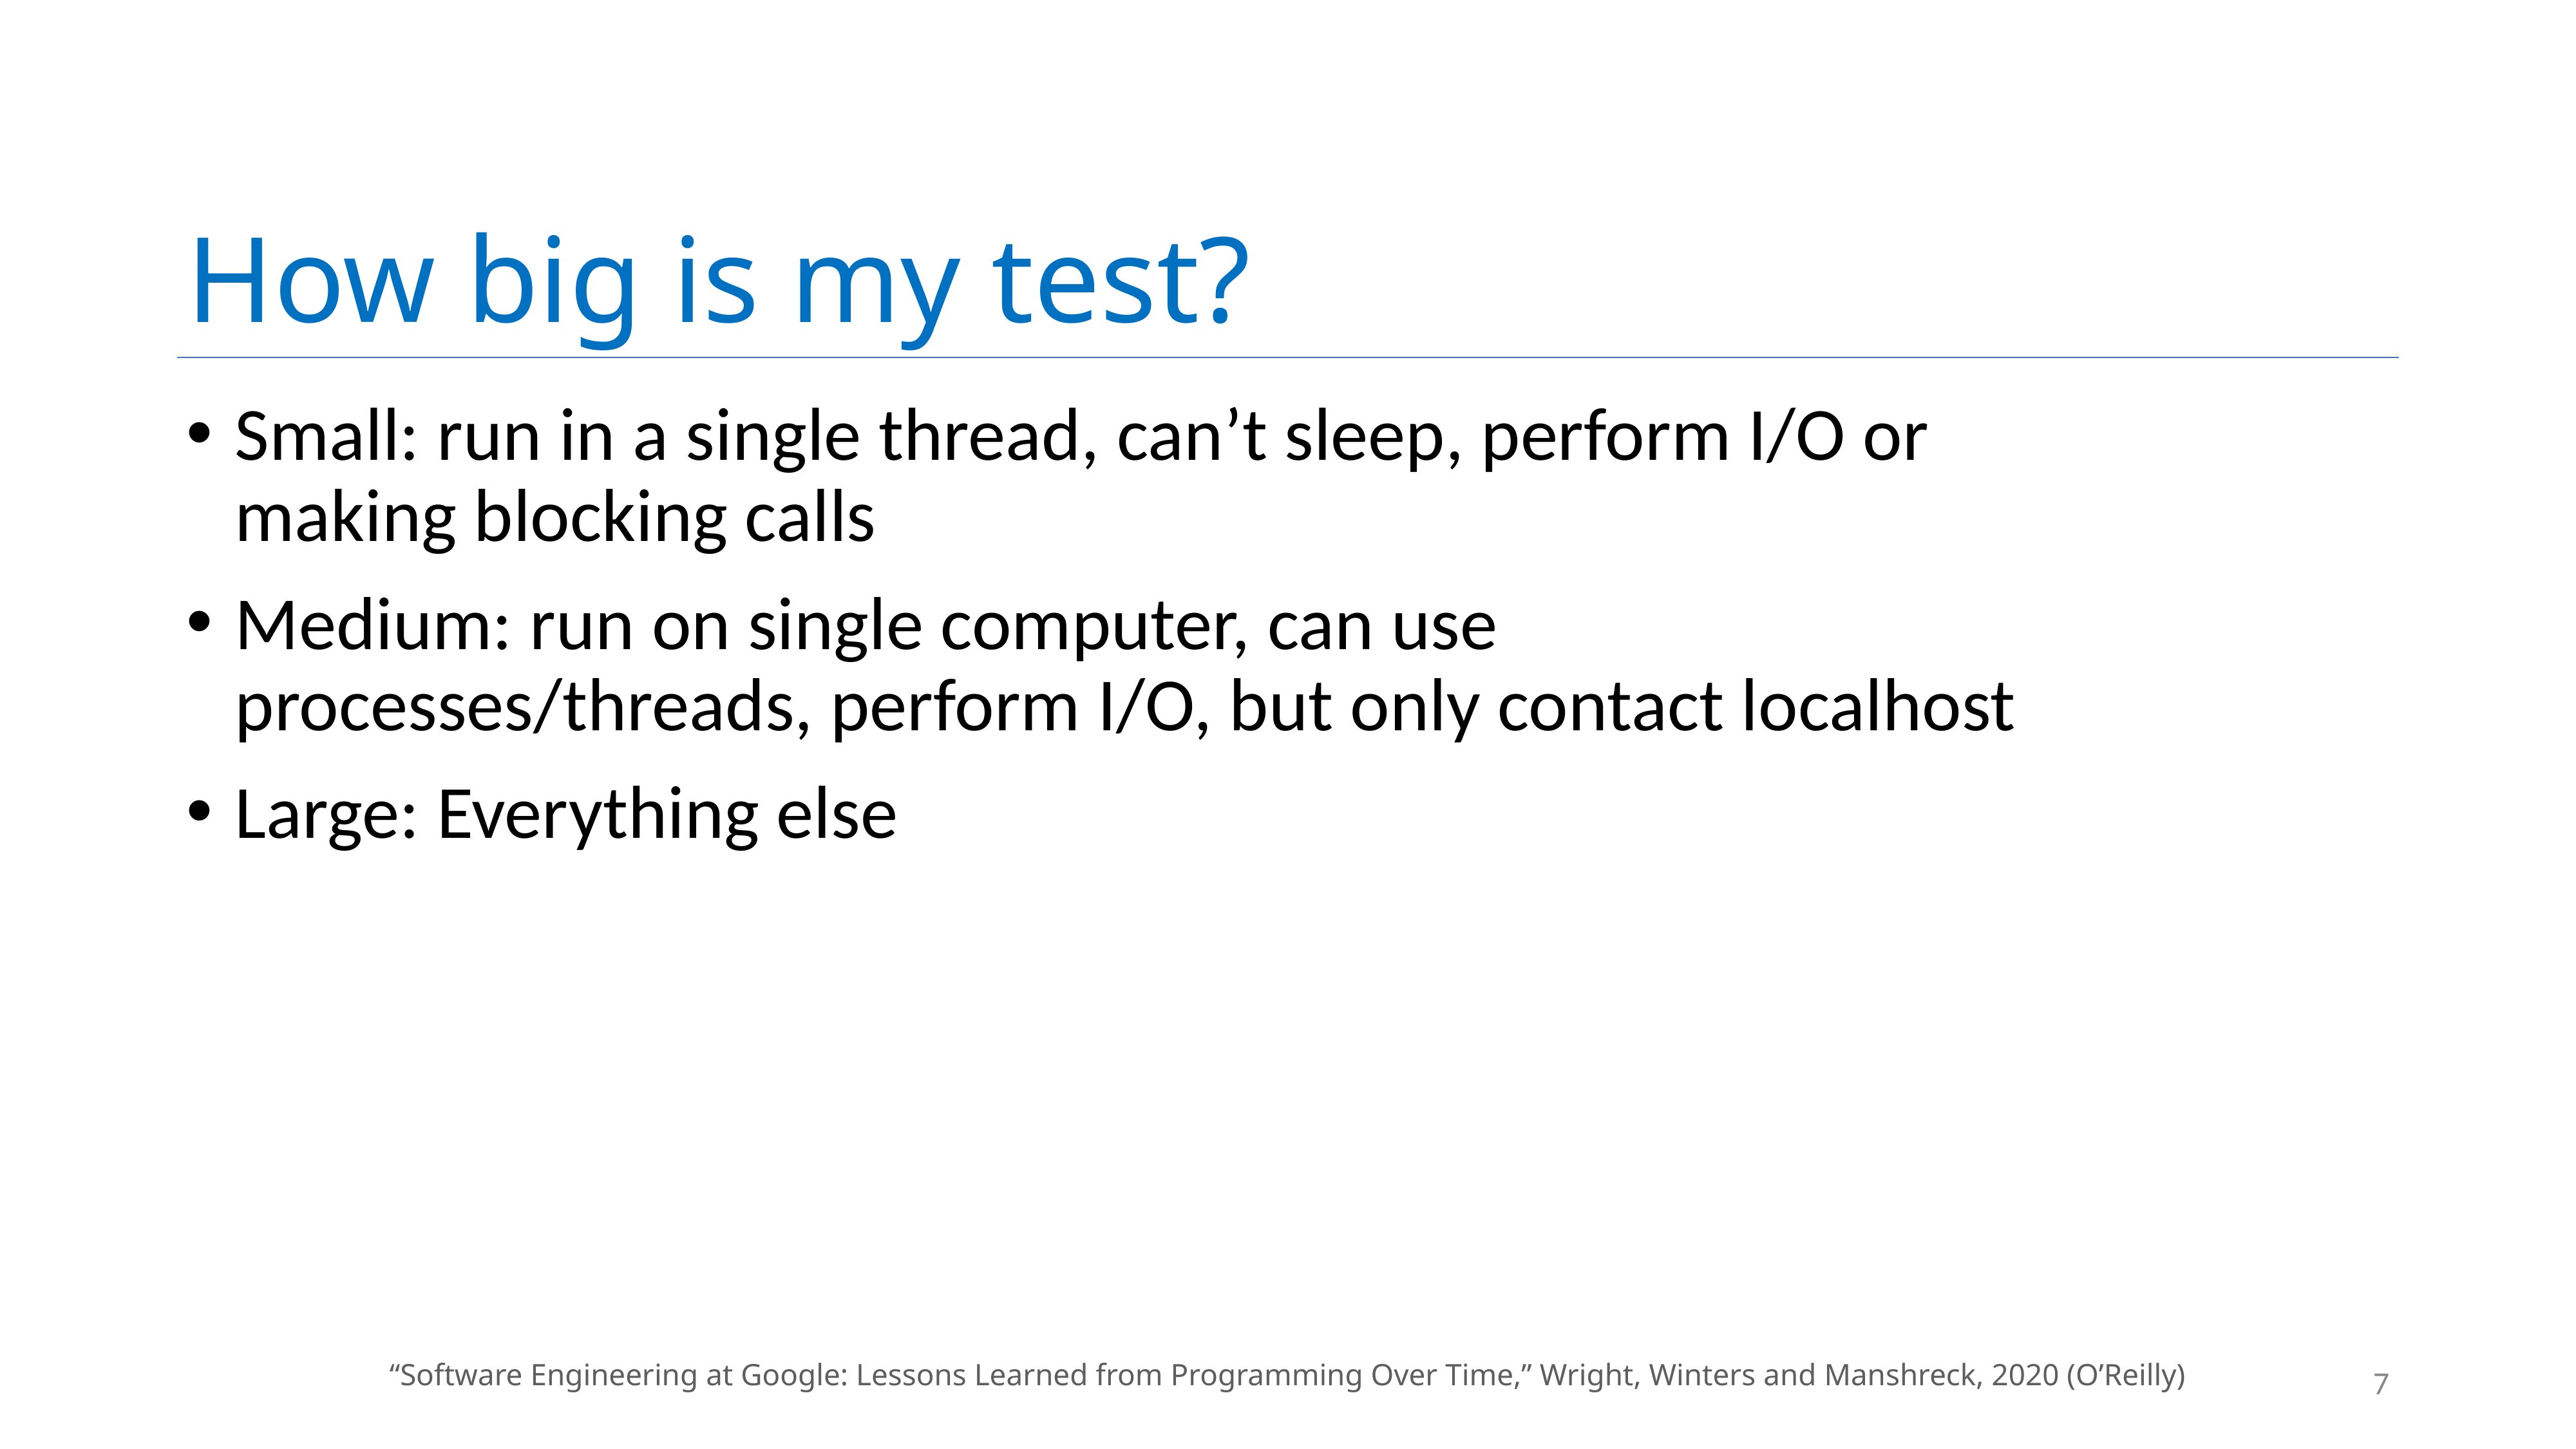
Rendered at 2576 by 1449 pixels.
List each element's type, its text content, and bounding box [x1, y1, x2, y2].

text_box “Software Engineering at Google: Lessons Learned from Programming Over Time,” Wright, Winters and Manshreck, 2020 (O’Reilly) [385, 1351, 2191, 1396]
slide_number 7 [2360, 1355, 2400, 1408]
title How big is my test? [176, 76, 2400, 359]
list Small: run in a single thread, can’t sleep, perform I/O or making blocking calls Medium: run on single computer, can use processes/threads, perform I/O, but only contact localhost Large: Everything else [176, 384, 2031, 1307]
